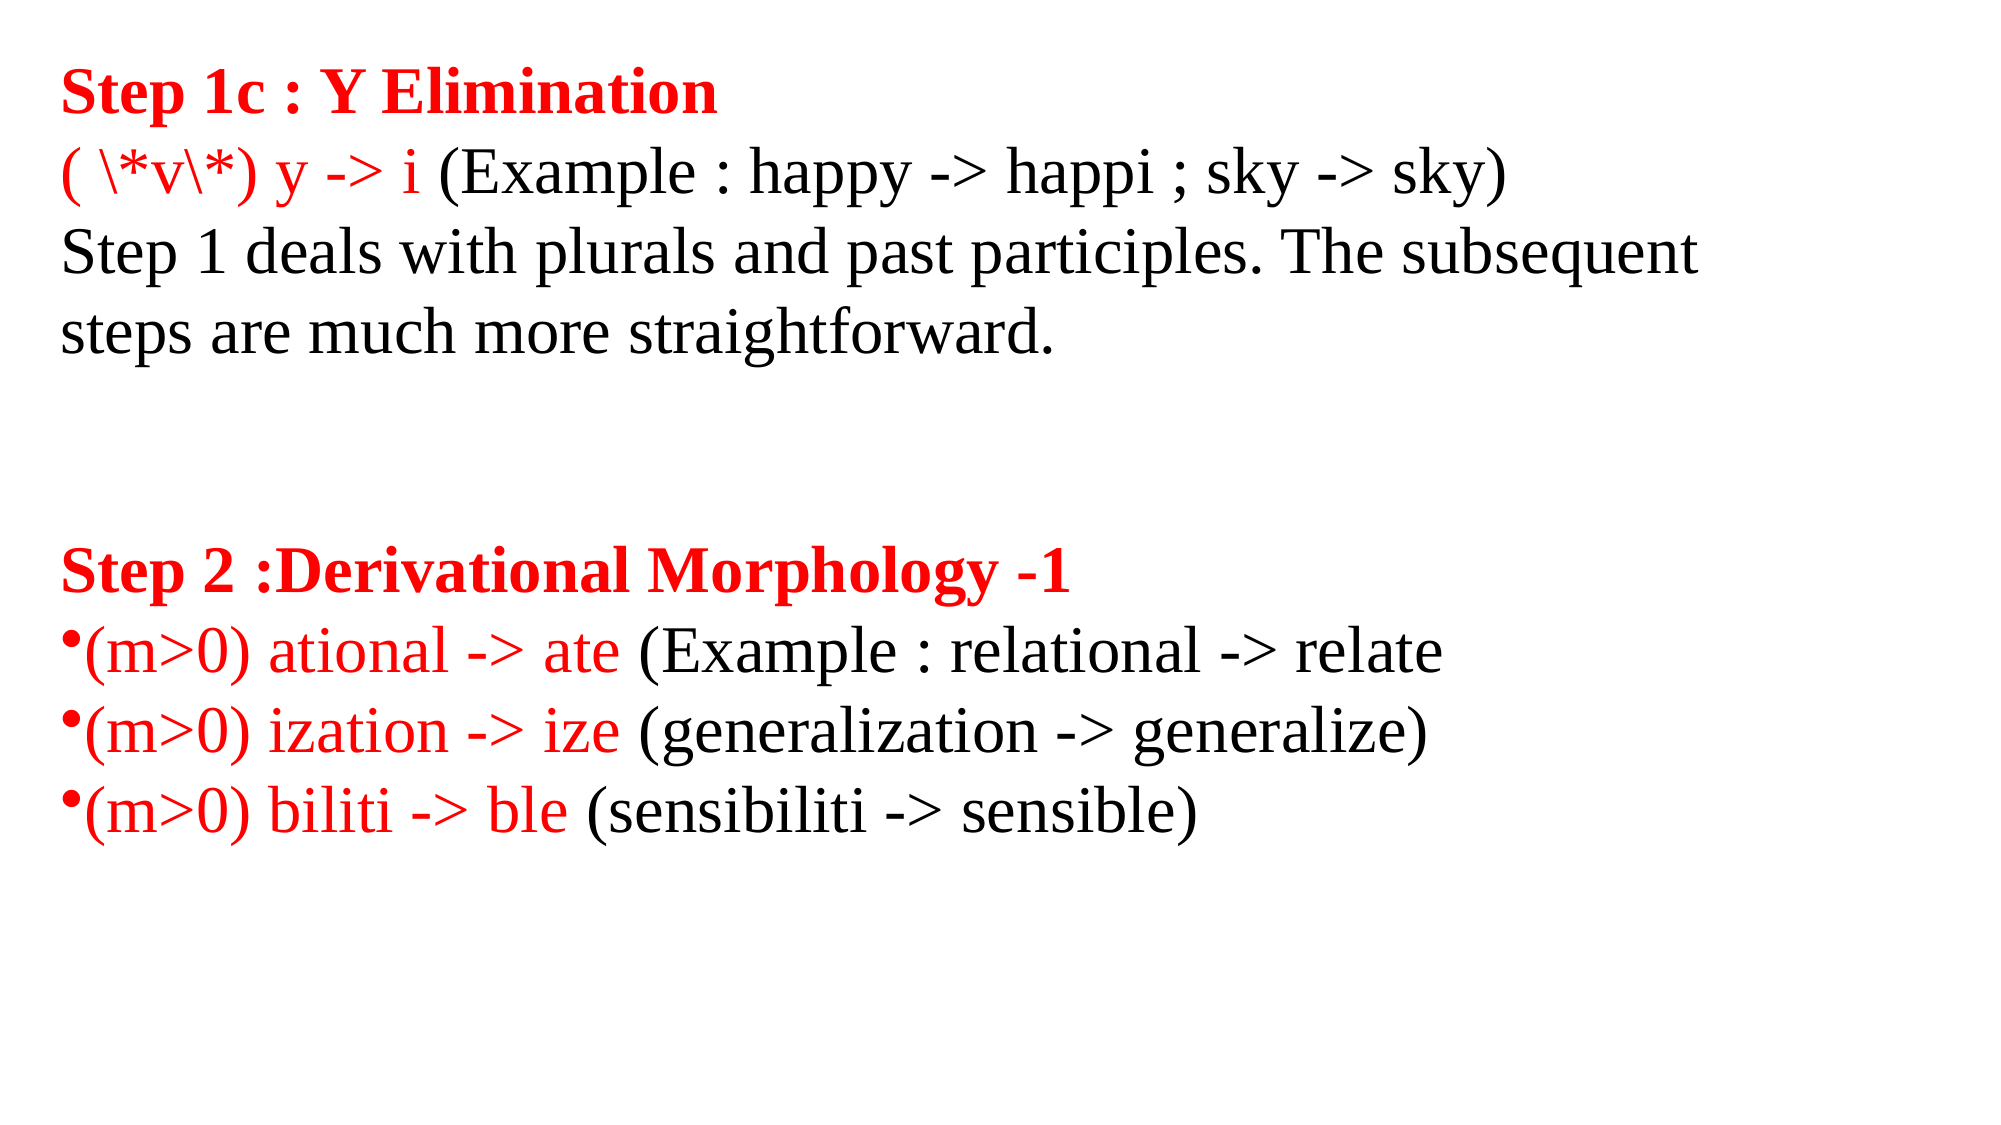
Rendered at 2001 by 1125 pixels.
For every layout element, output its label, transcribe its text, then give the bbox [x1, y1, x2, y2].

text_box Step 1c : Y Elimination ( \*v\*) y -> i (Example : happy -> happi ; sky -> sky) Step 1 deals with plurals and past participles. The subsequent steps are much more straightforward. Step 2 :Derivational Morphology -1 (m>0) ational -> ate (Example : relational -> relate (m>0) ization -> ize (generalization -> generalize) (m>0) biliti -> ble (sensibiliti -> sensible) [45, 39, 1807, 854]
